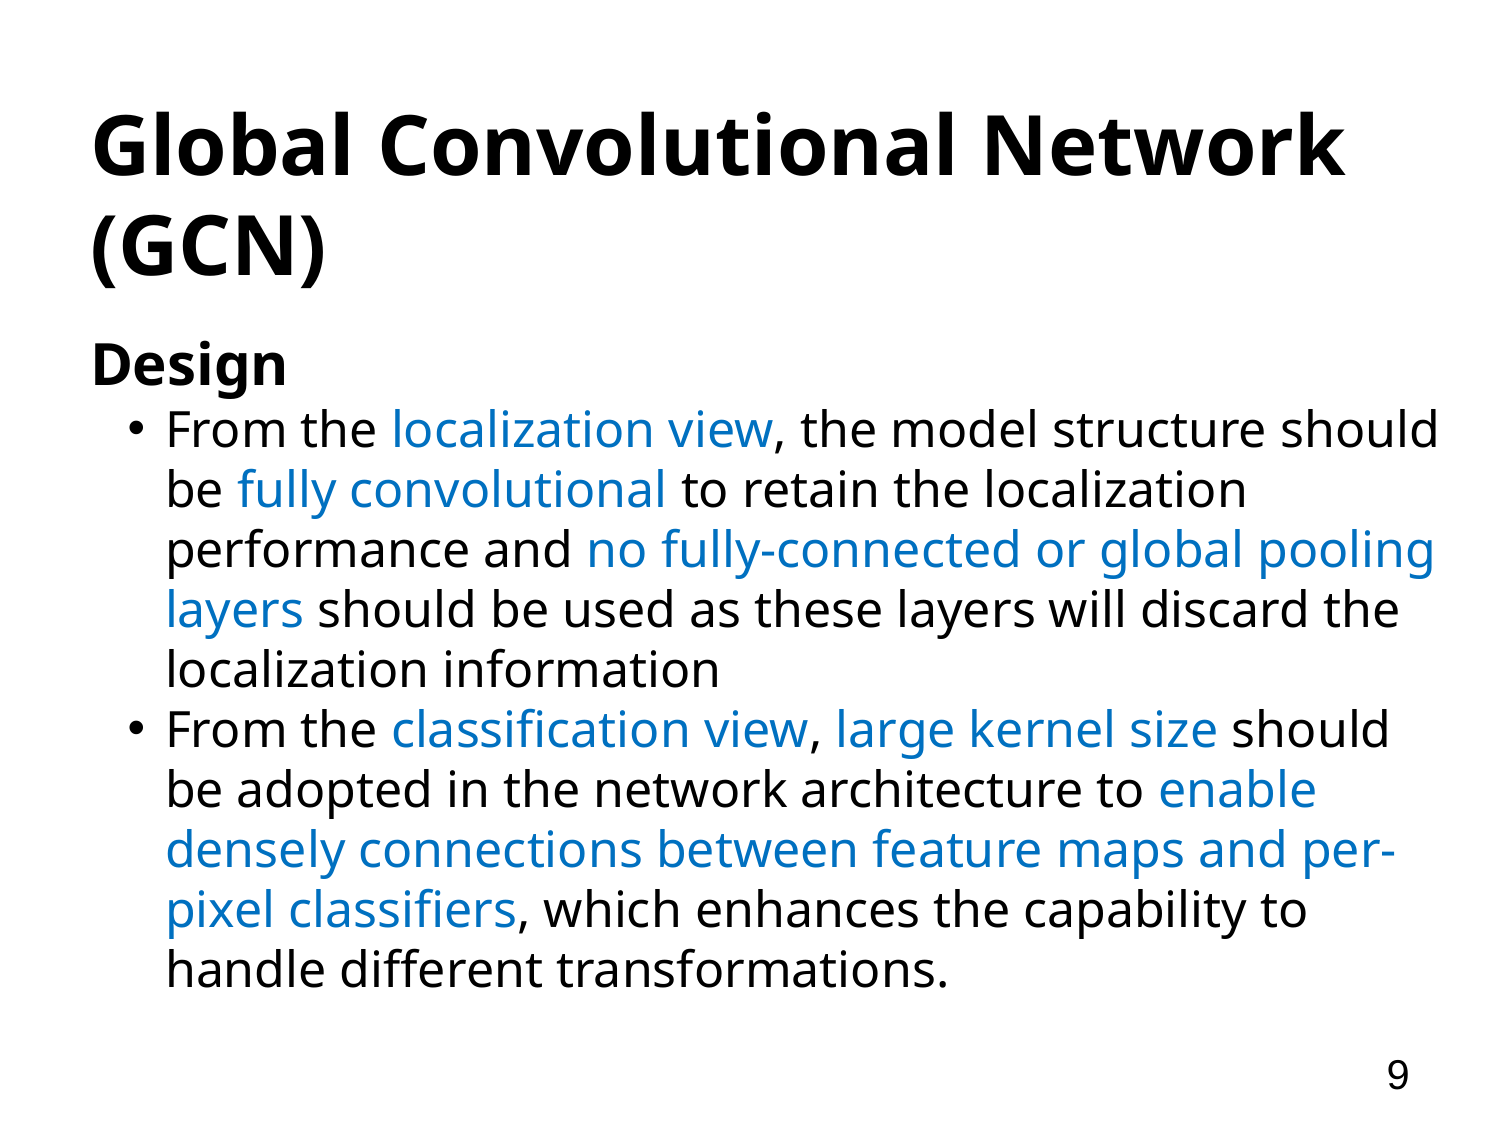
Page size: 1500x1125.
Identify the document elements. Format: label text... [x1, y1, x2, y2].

slide_number 9 [1074, 1042, 1425, 1103]
list Design From the localization view, the model structure should be fully convolutional to retain the localization performance and no fully-connected or global pooling layers should be used as these layers will discard the localization information From the classification view, large kernel size should be adopted in the network architecture to enable densely connections between feature maps and per-pixel classifiers, which enhances the capability to handle different transformations. [74, 319, 1473, 1013]
title Global Convolutional Network (GCN) [74, 97, 1426, 286]
